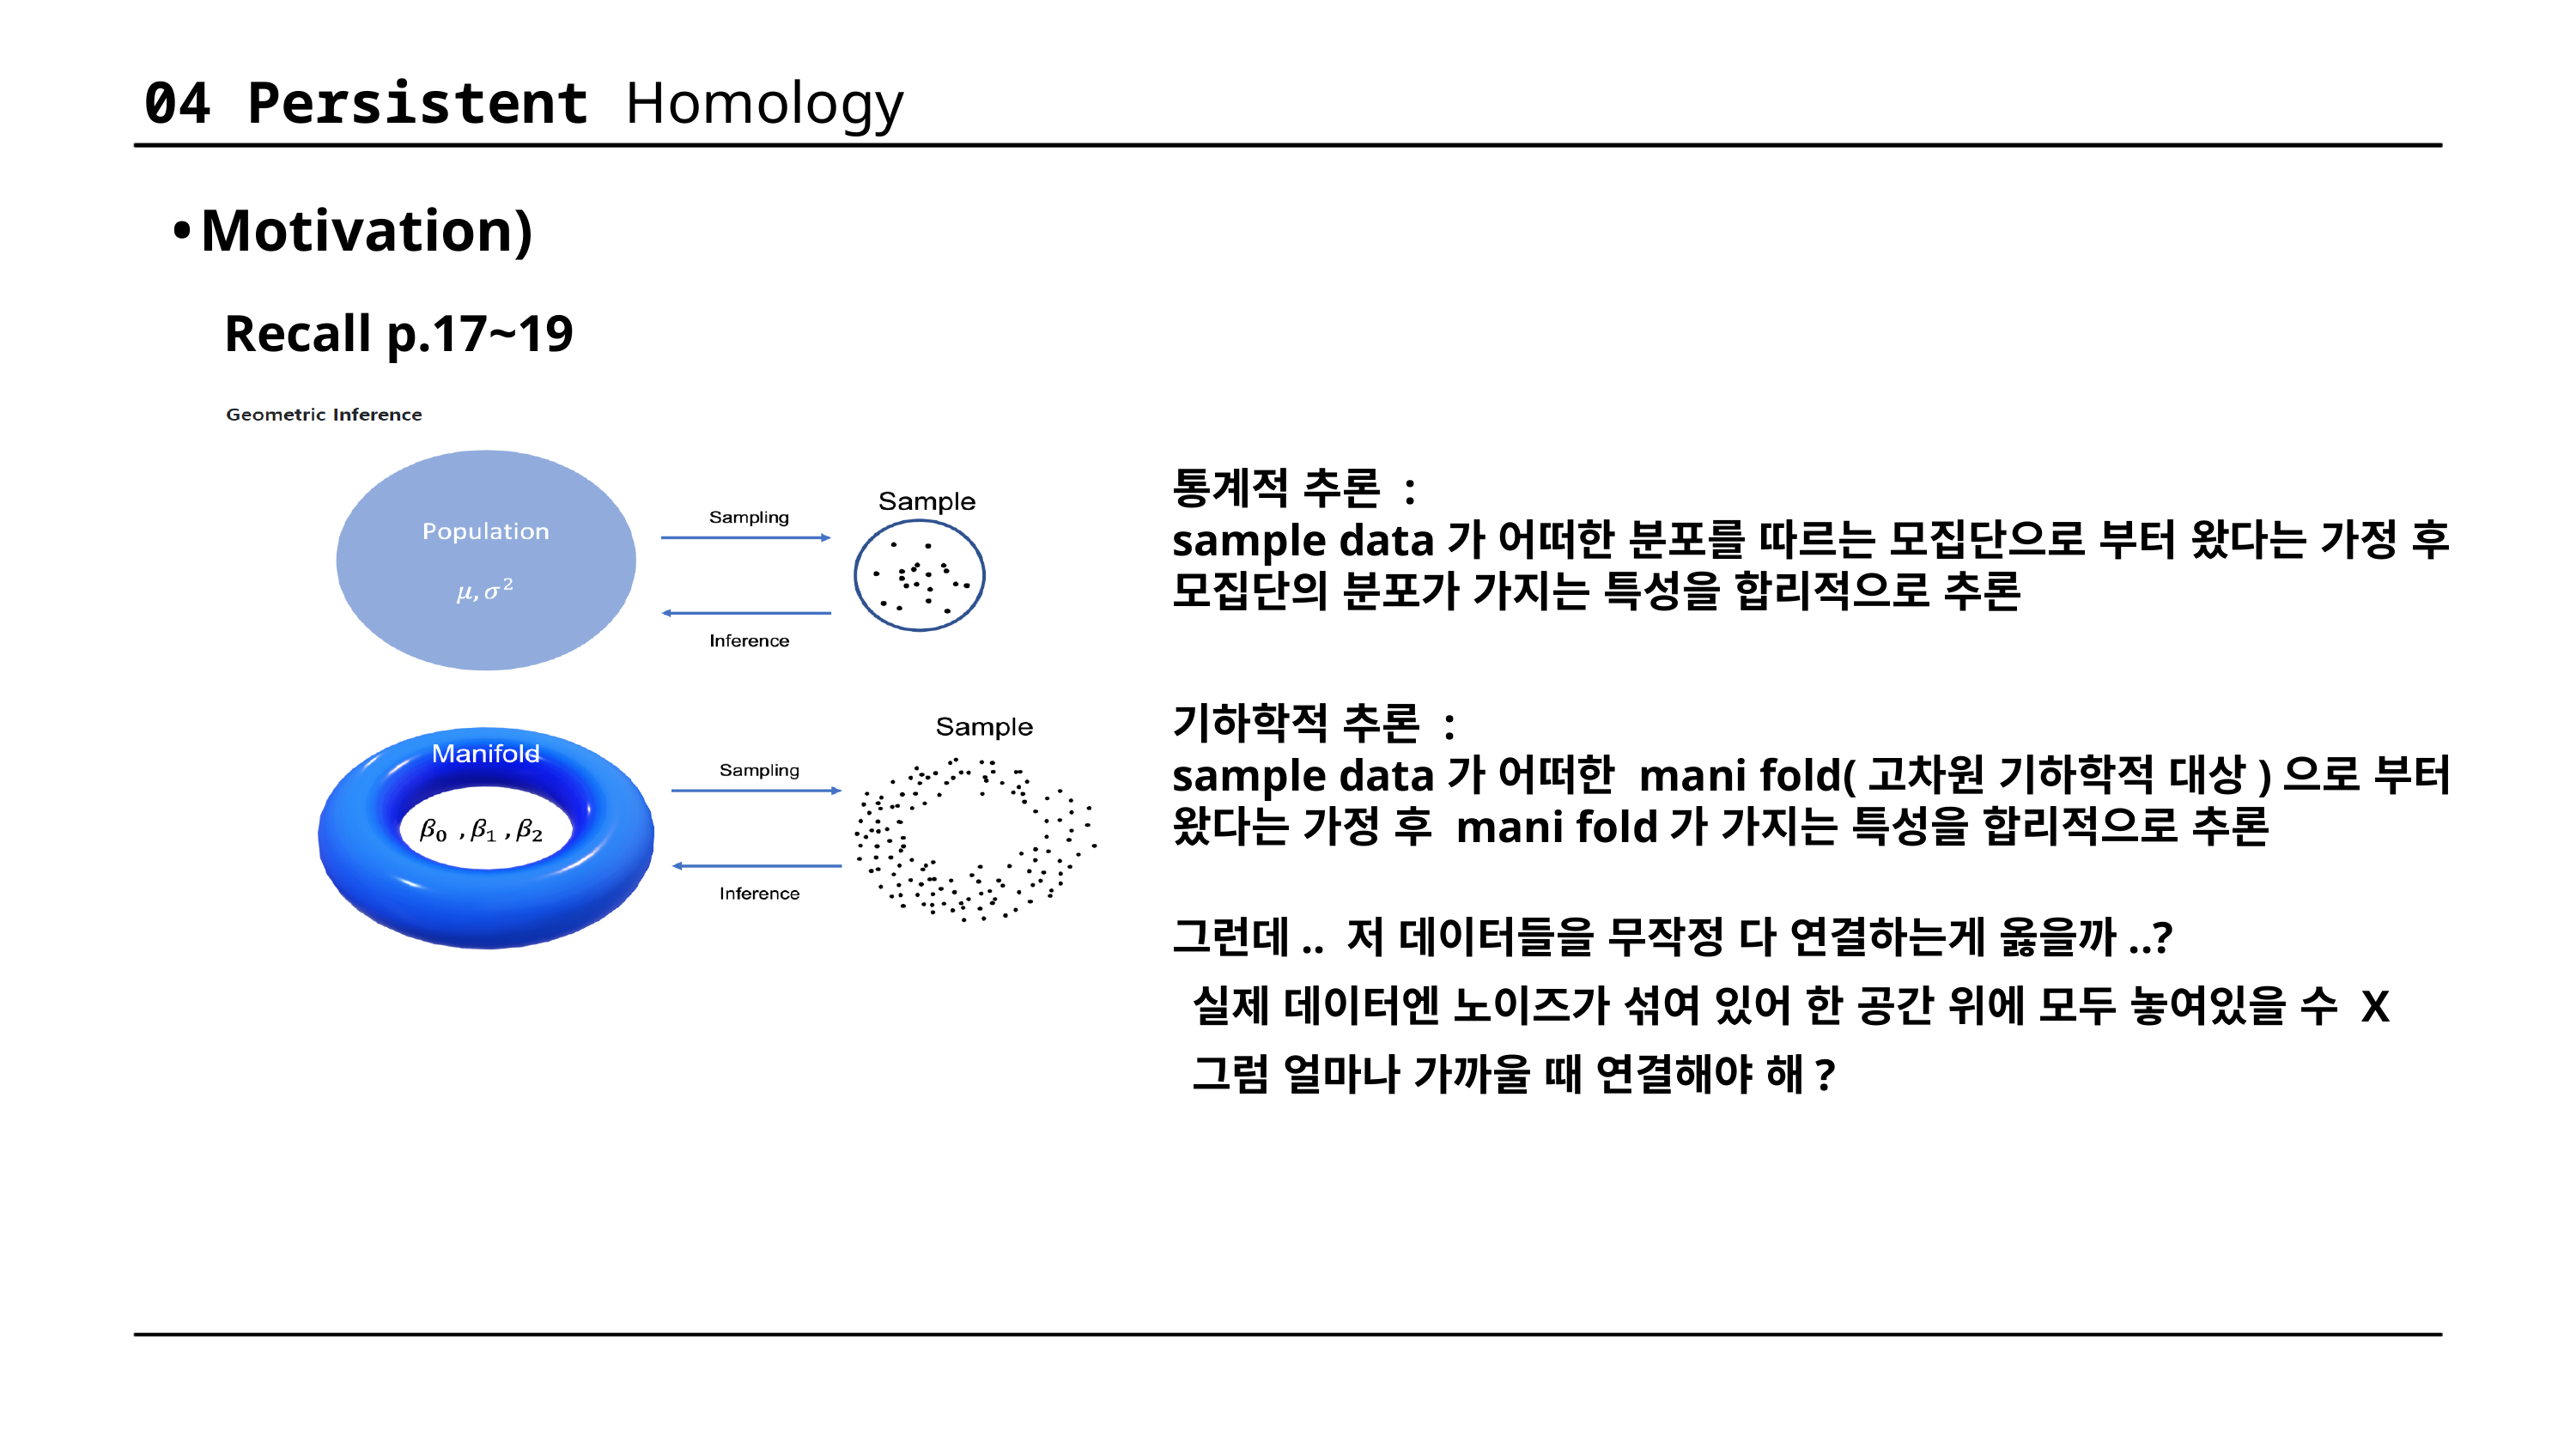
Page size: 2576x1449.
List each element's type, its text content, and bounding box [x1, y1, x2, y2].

picture [210, 393, 1161, 990]
text_box 그런데.. 저 데이터들을 무작정 다 연결하는게 옳을까..? [1164, 903, 2490, 968]
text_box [133, 1331, 2443, 1337]
text_box Recall p.17~19 [210, 294, 2330, 368]
text_box 통계적 추론 : sample data가 어떠한 분포를 따르는 모집단으로 부터 왔다는 가정 후 모집단의 분포가 가지는 특성을 합리적으로 추론 [1164, 455, 2490, 622]
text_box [133, 142, 2443, 148]
text_box •Motivation) [153, 187, 1288, 270]
text_box 04 Persistent Homology [131, 59, 1095, 141]
text_box 기하학적 추론 : sample data가 어떠한 mani fold(고차원 기하학적 대상)으로 부터 왔다는 가정 후 mani fold가 가지는 특성을 합리적으로 추론 [1164, 690, 2490, 858]
